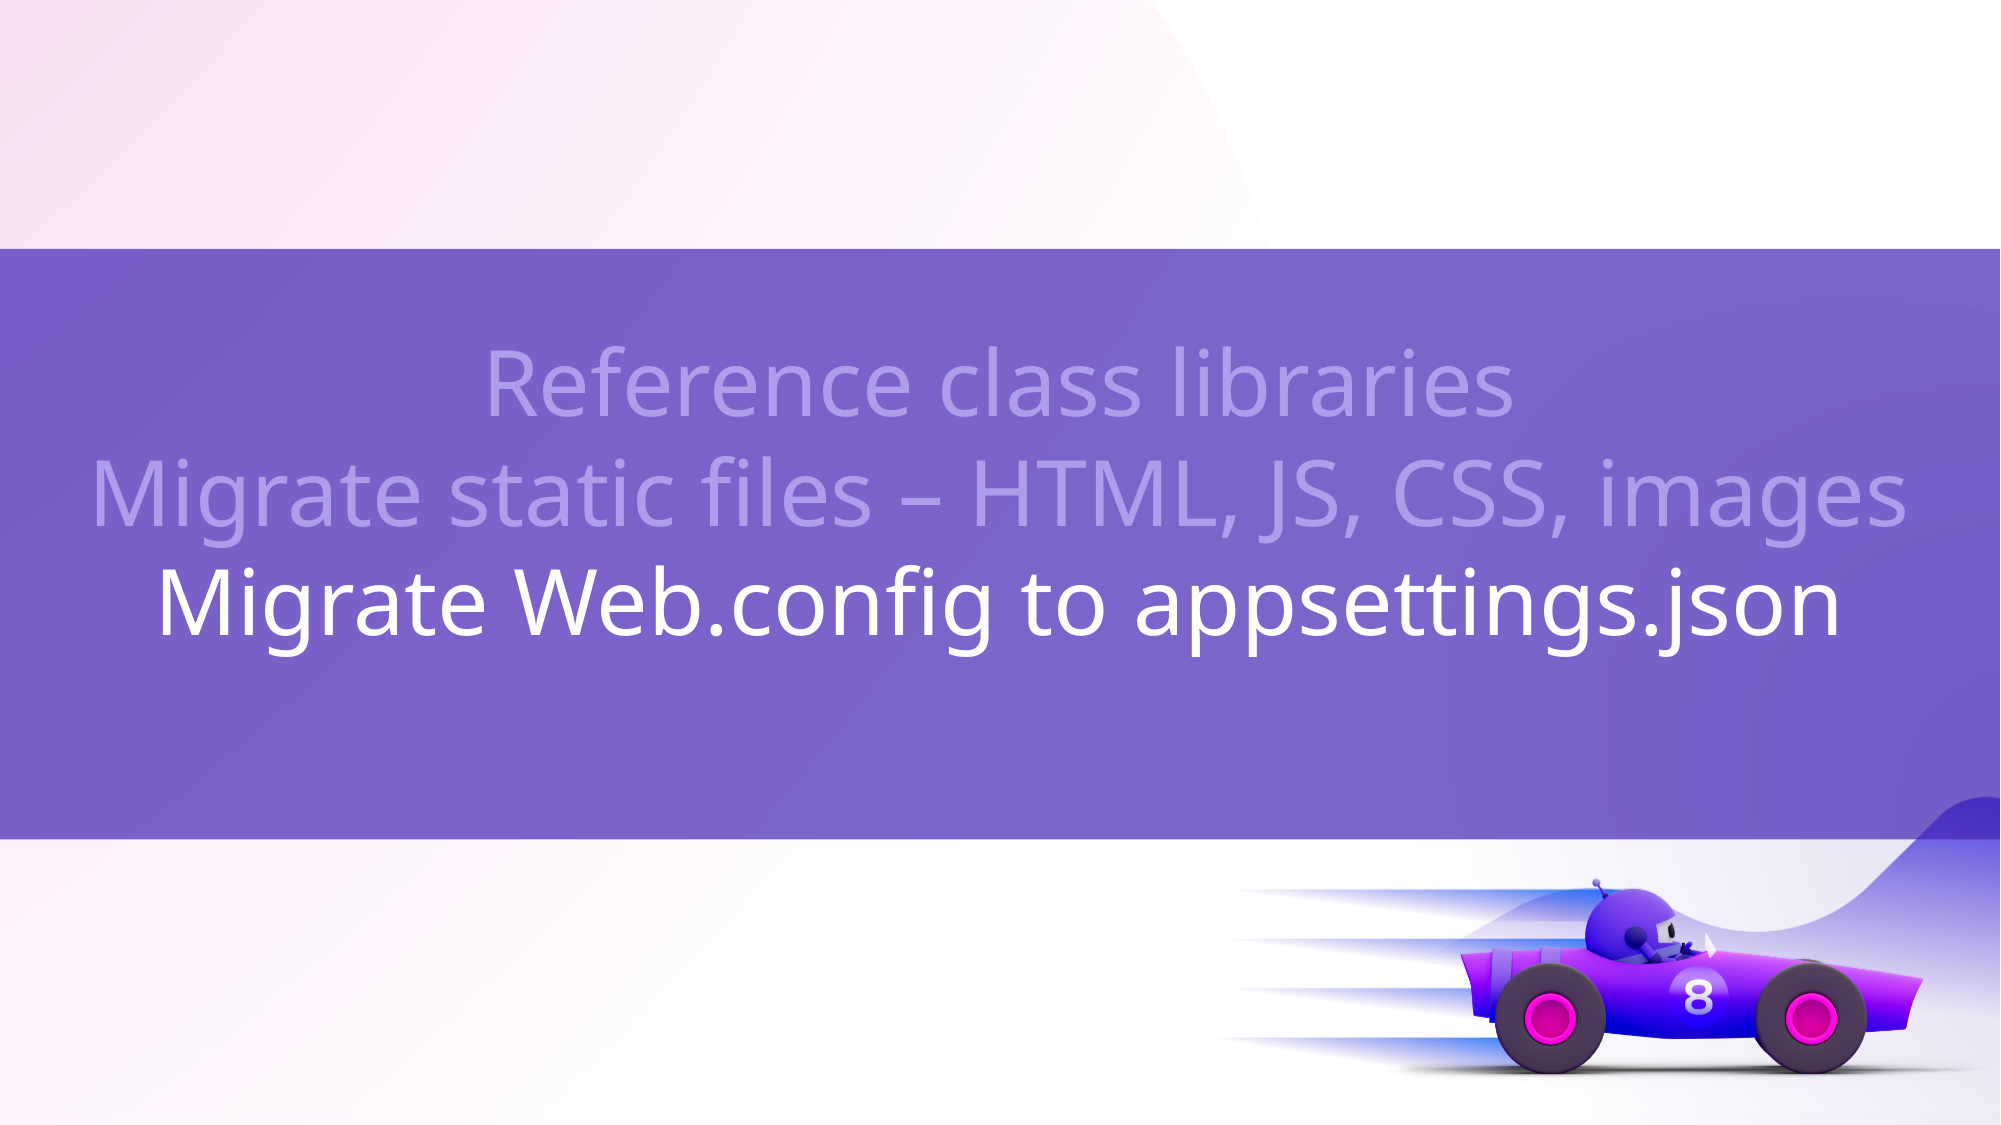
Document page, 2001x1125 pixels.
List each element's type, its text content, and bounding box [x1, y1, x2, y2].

text_box Reference class libraries Migrate static files – HTML, JS, CSS, images Migrate Web.config to appsettings.json [0, 248, 2000, 841]
picture [0, 0, 2001, 1125]
